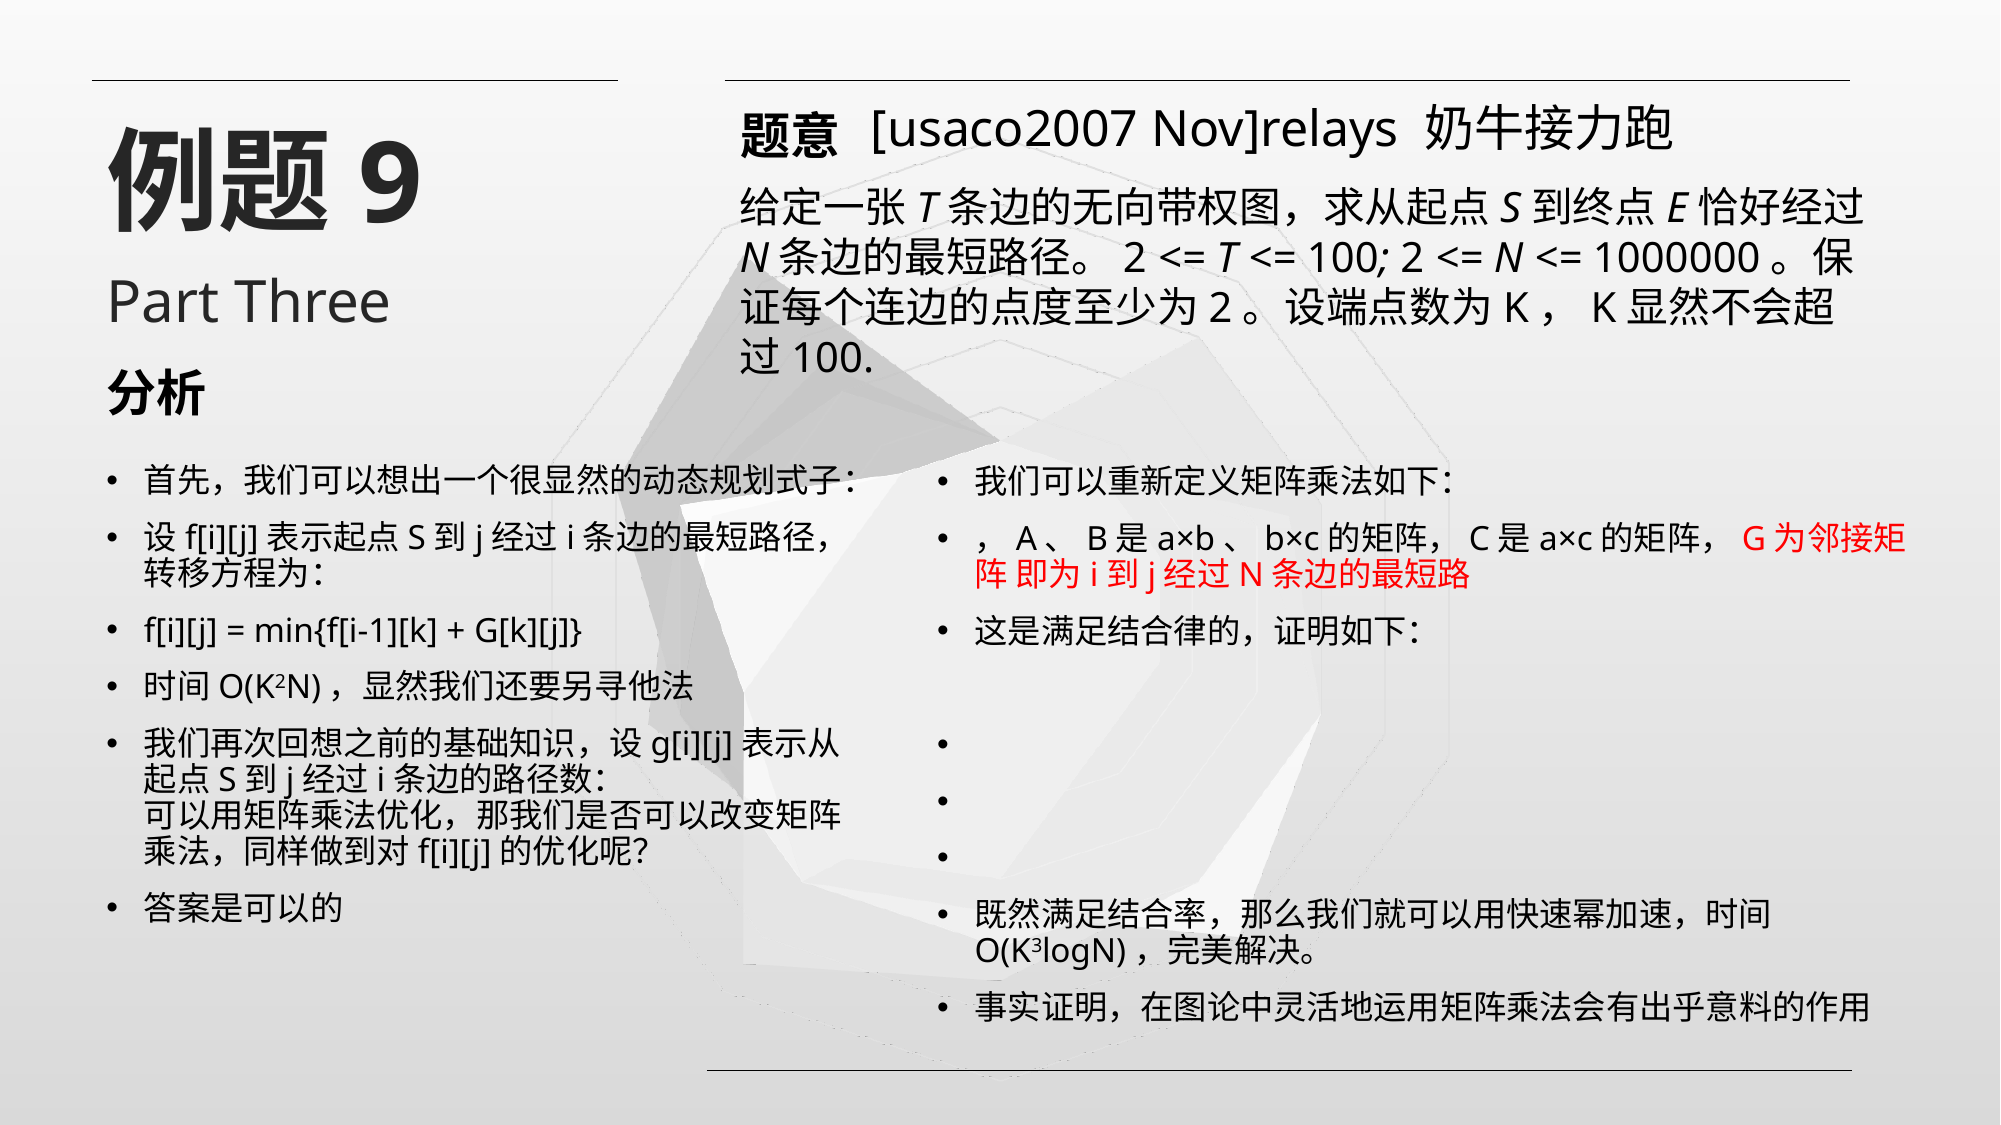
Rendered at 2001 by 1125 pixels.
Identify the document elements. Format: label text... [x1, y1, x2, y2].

list 例题9 [91, 118, 610, 264]
picture [275, 117, 1725, 1101]
text_box 给定一张T条边的无向带权图，求从起点S到终点E恰好经过N条边的最短路径。2 <= T <= 100; 2 <= N <= 1000000。保证每个连边的点度至少为2。设端点数为K，K显然不会超过100. [724, 173, 1885, 388]
text_box 题意 [725, 97, 856, 172]
picture [275, 675, 282, 686]
list Part Three [91, 265, 610, 343]
text_box 分析 [91, 353, 223, 429]
